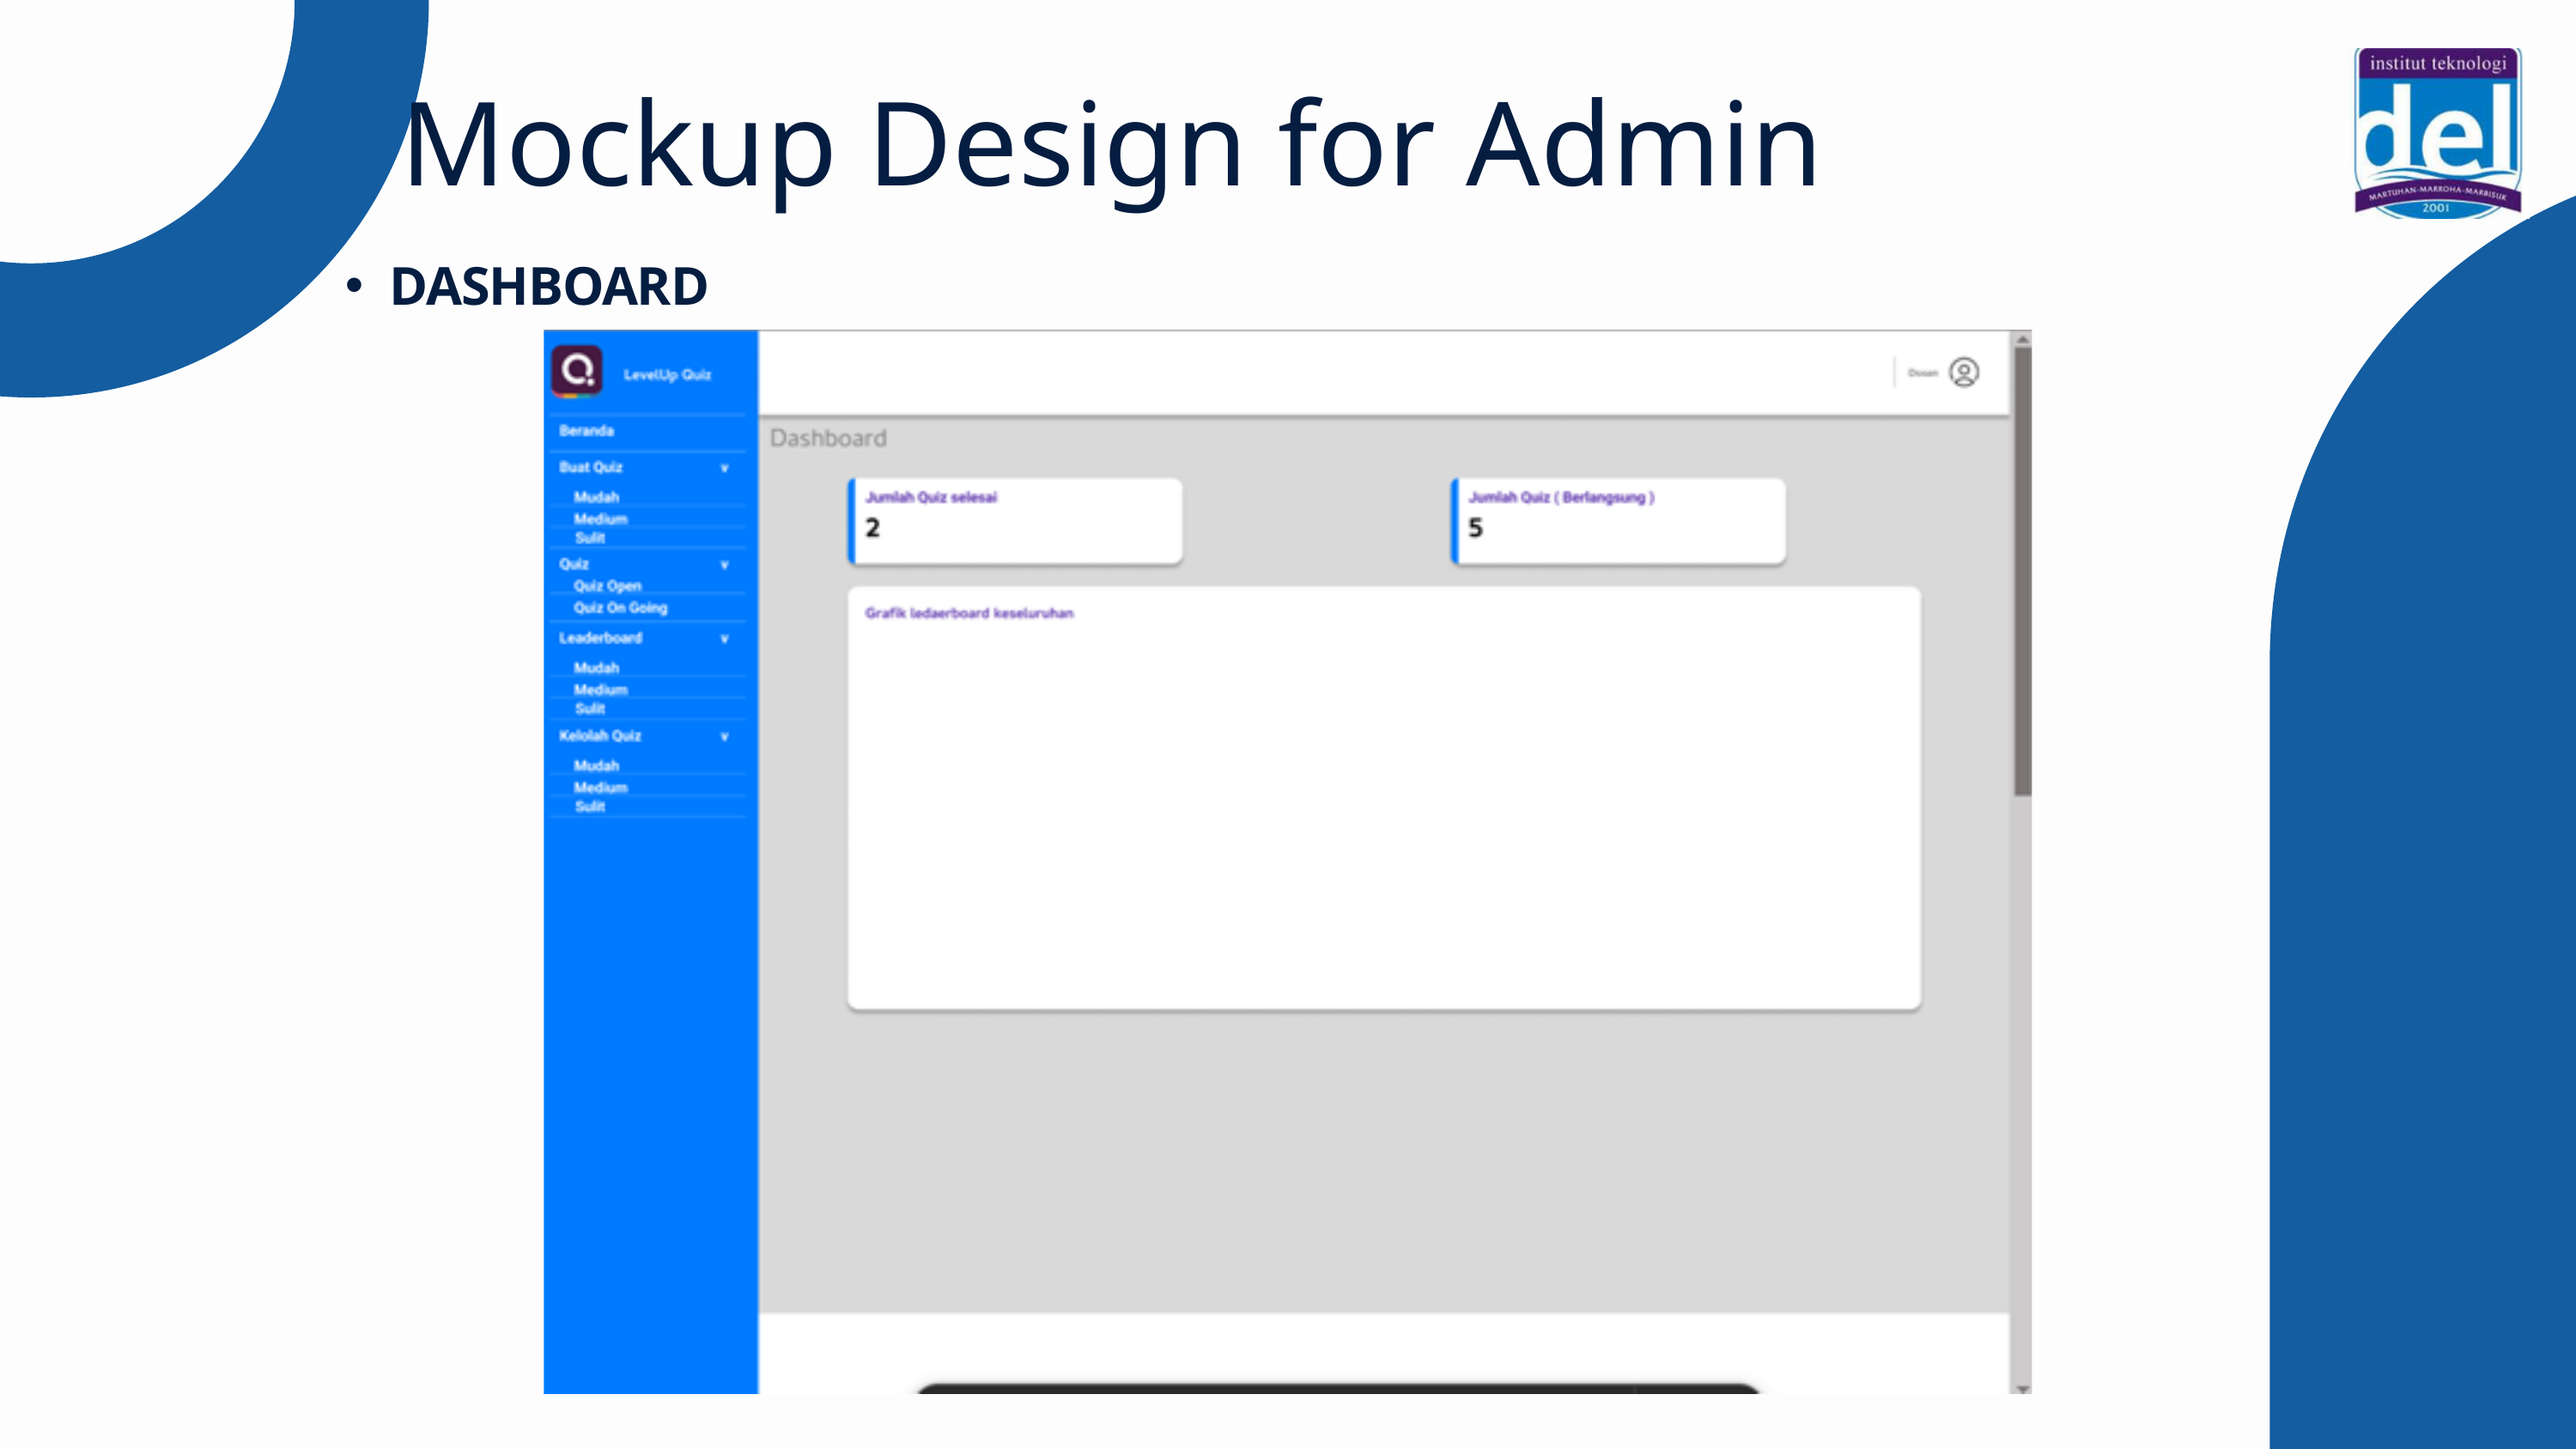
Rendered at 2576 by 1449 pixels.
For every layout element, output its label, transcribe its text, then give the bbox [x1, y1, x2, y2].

text_box Mockup Design for Admin [400, 46, 2057, 209]
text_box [2269, 157, 2576, 1449]
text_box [0, 0, 362, 331]
text_box [544, 330, 2032, 1394]
text_box [2348, 48, 2530, 155]
text_box DASHBOARD [366, 219, 2264, 316]
